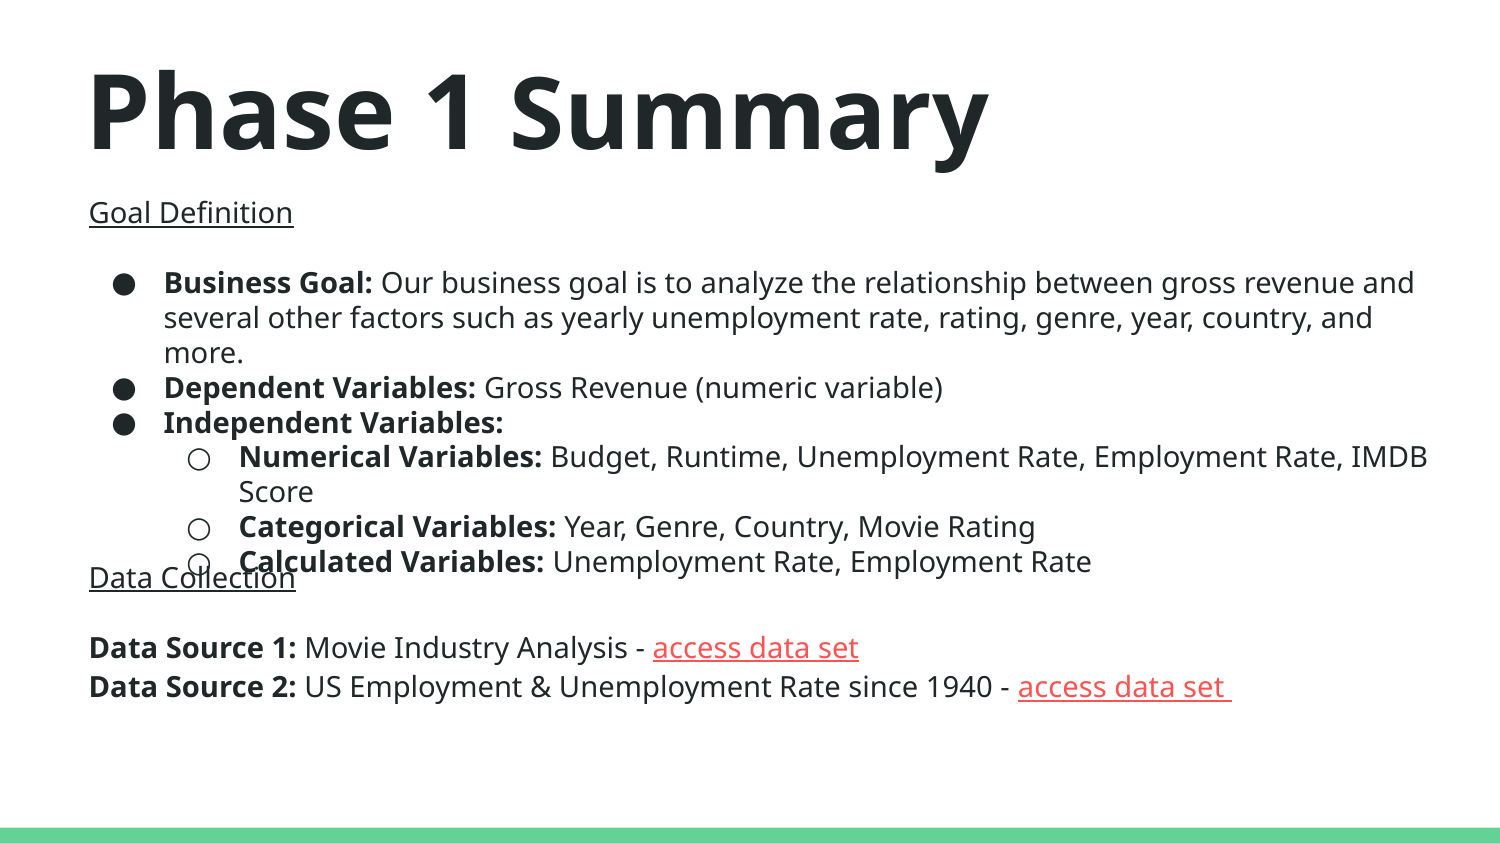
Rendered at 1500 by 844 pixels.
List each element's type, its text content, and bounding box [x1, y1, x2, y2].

text_box Goal Definition Business Goal: Our business goal is to analyze the relationship between gross revenue and several other factors such as yearly unemployment rate, rating, genre, year, country, and more. Dependent Variables: Gross Revenue (numeric variable) Independent Variables: Numerical Variables: Budget, Runtime, Unemployment Rate, Employment Rate, IMDB Score Categorical Variables: Year, Genre, Country, Movie Rating Calculated Variables: Unemployment Rate, Employment Rate [77, 188, 1462, 585]
text_box Phase 1 Summary [74, 39, 1016, 176]
text_box Data Collection Data Source 1: Movie Industry Analysis - access data set Data Source 2: US Employment & Unemployment Rate since 1940 - access data set [77, 553, 1423, 777]
